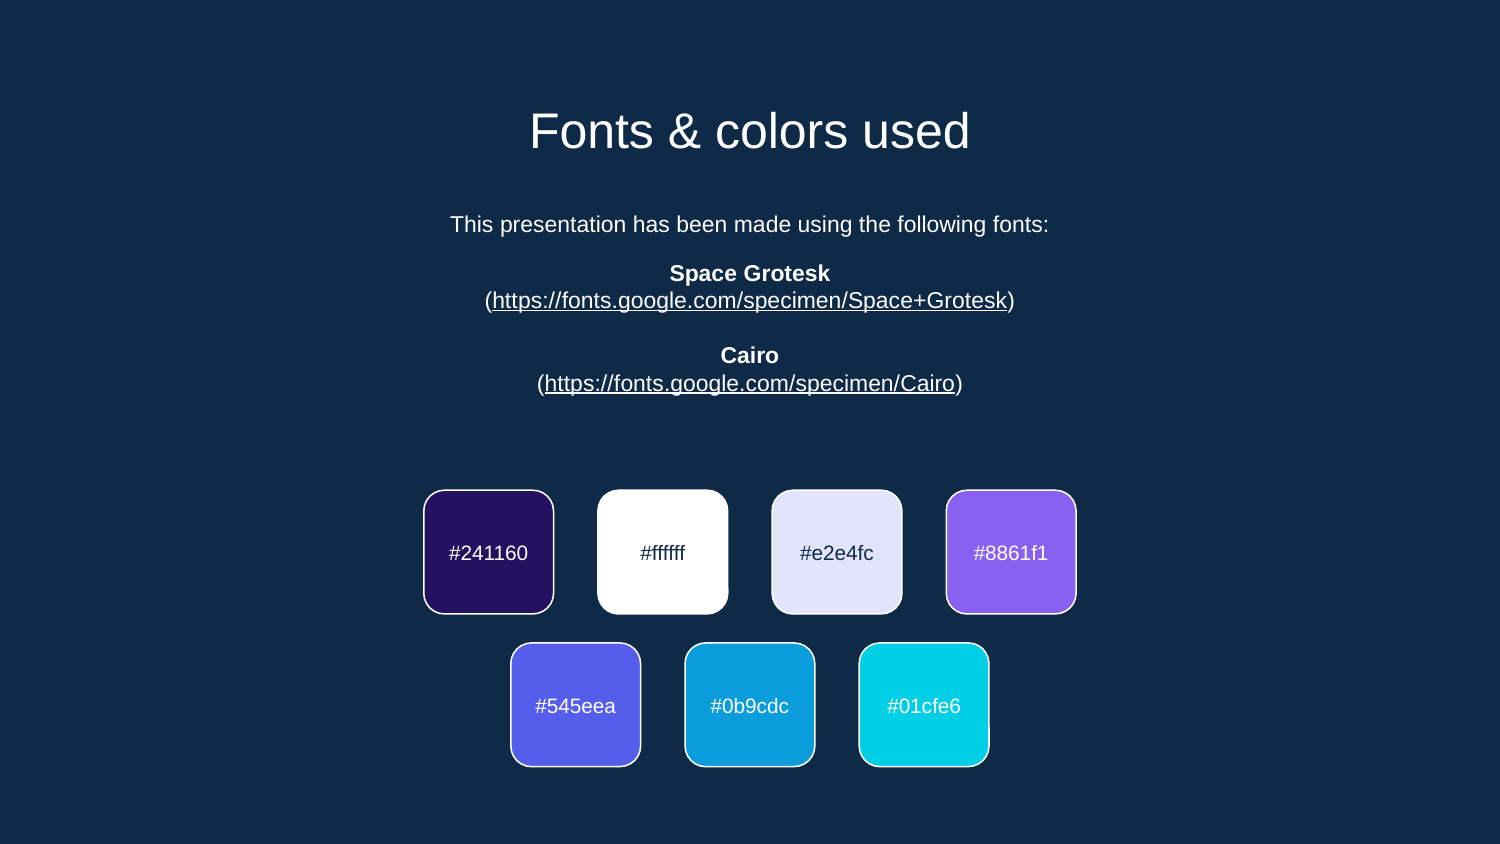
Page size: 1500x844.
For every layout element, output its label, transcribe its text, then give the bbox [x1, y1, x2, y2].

text_box [423, 589, 554, 614]
text_box #0b9cdc [685, 668, 815, 741]
title Fonts & colors used [117, 83, 1383, 163]
text_box [772, 490, 902, 515]
text_box #545eea [510, 668, 641, 741]
text_box #241160 [423, 515, 554, 589]
text_box [597, 490, 728, 515]
text_box [597, 589, 728, 614]
text_box #e2e4fc [772, 515, 902, 589]
text_box [423, 490, 554, 515]
text_box [772, 589, 902, 614]
text_box #8861f1 [946, 515, 1077, 589]
list This presentation has been made using the following fonts: Space Grotesk (https://fonts.google.com/specimen/Space+Grotesk) Cairo (https://fonts.google.com/specimen/Cairo) [117, 194, 1383, 436]
text_box #ffffff [597, 515, 728, 589]
text_box [685, 741, 815, 767]
text_box [859, 741, 989, 767]
text_box [946, 490, 1077, 515]
text_box [946, 589, 1077, 614]
text_box [859, 642, 989, 668]
text_box [685, 642, 815, 668]
text_box #01cfe6 [859, 668, 989, 741]
text_box [510, 642, 641, 668]
text_box [510, 741, 641, 767]
